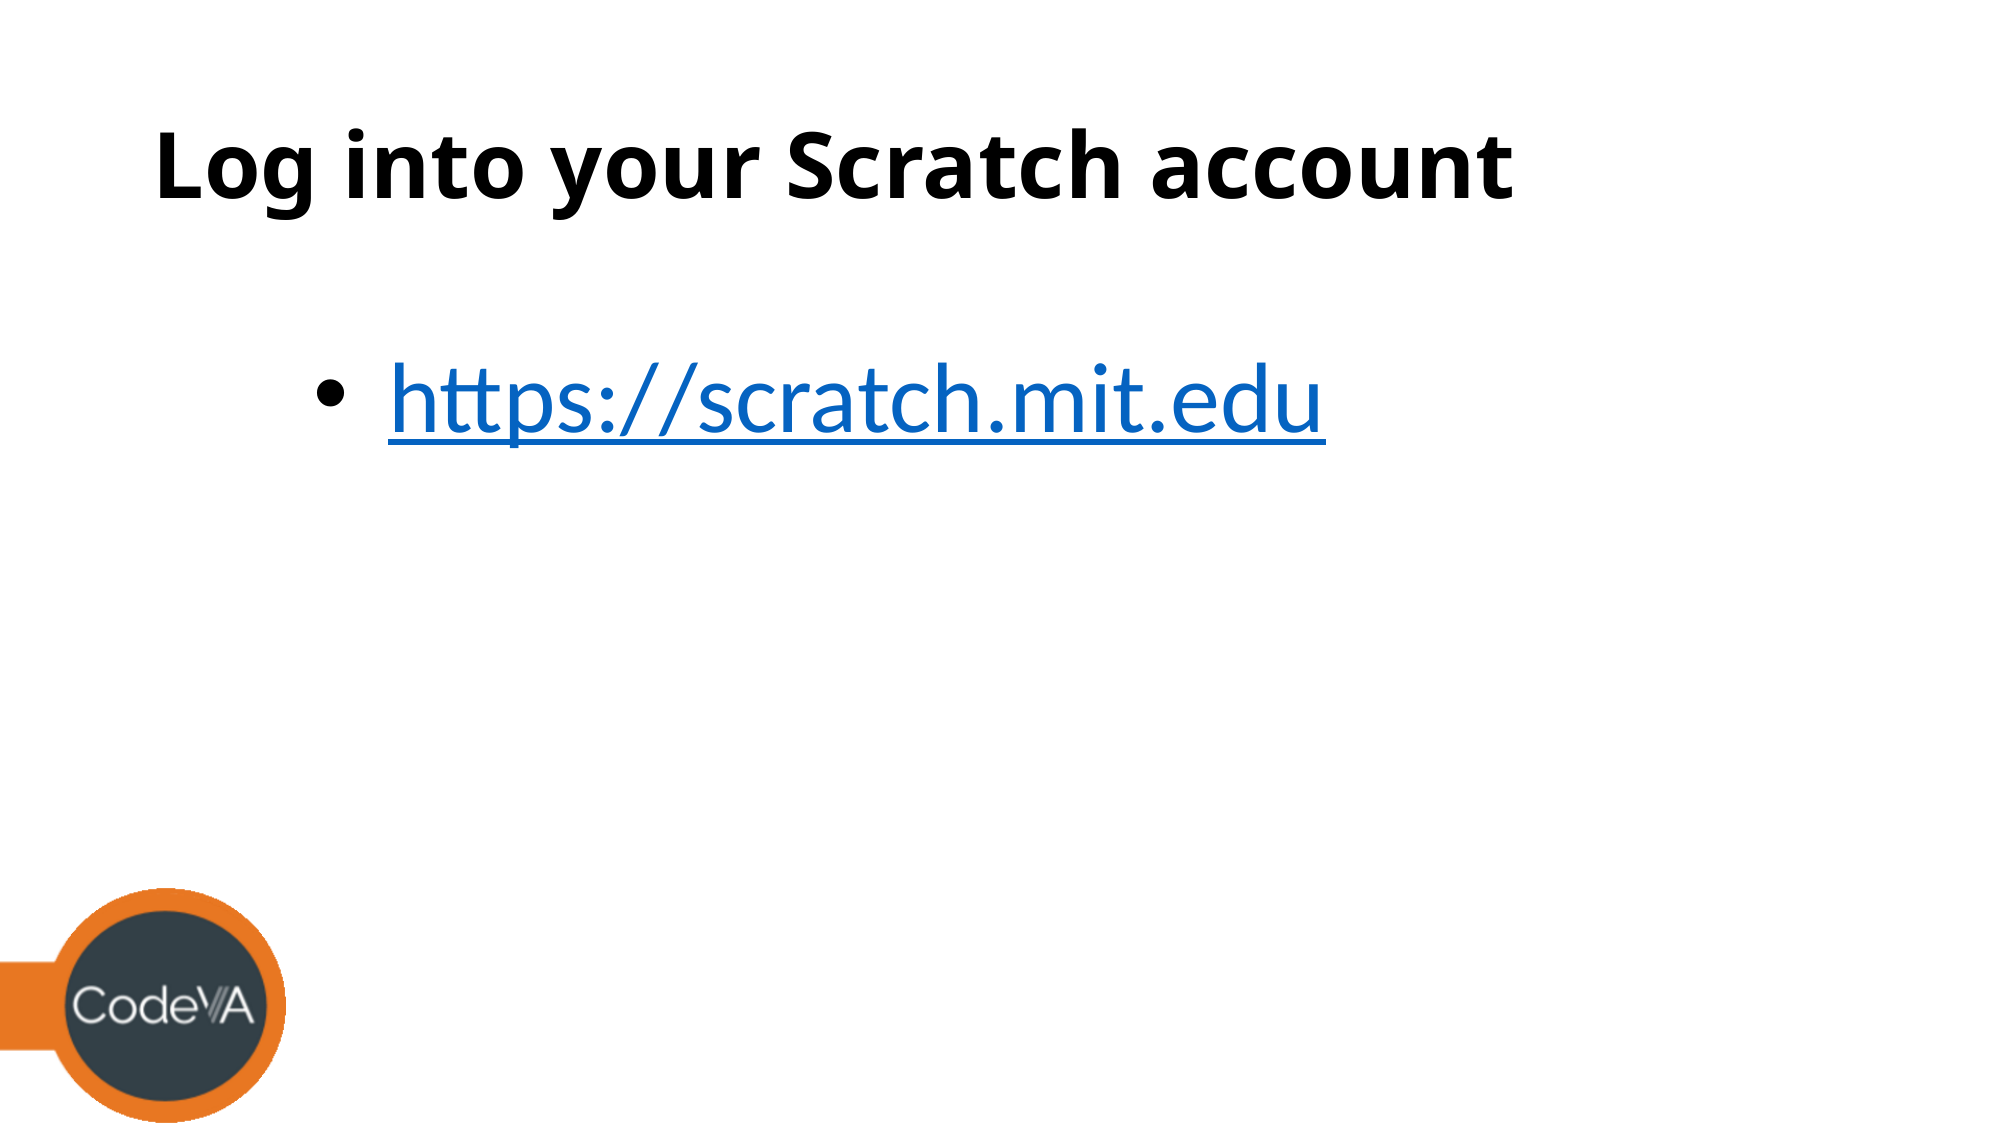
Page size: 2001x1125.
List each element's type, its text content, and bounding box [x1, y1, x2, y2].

list https://scratch.mit.edu [298, 299, 1863, 1014]
picture [0, 885, 286, 1125]
title Log into your Scratch account [137, 59, 1863, 278]
